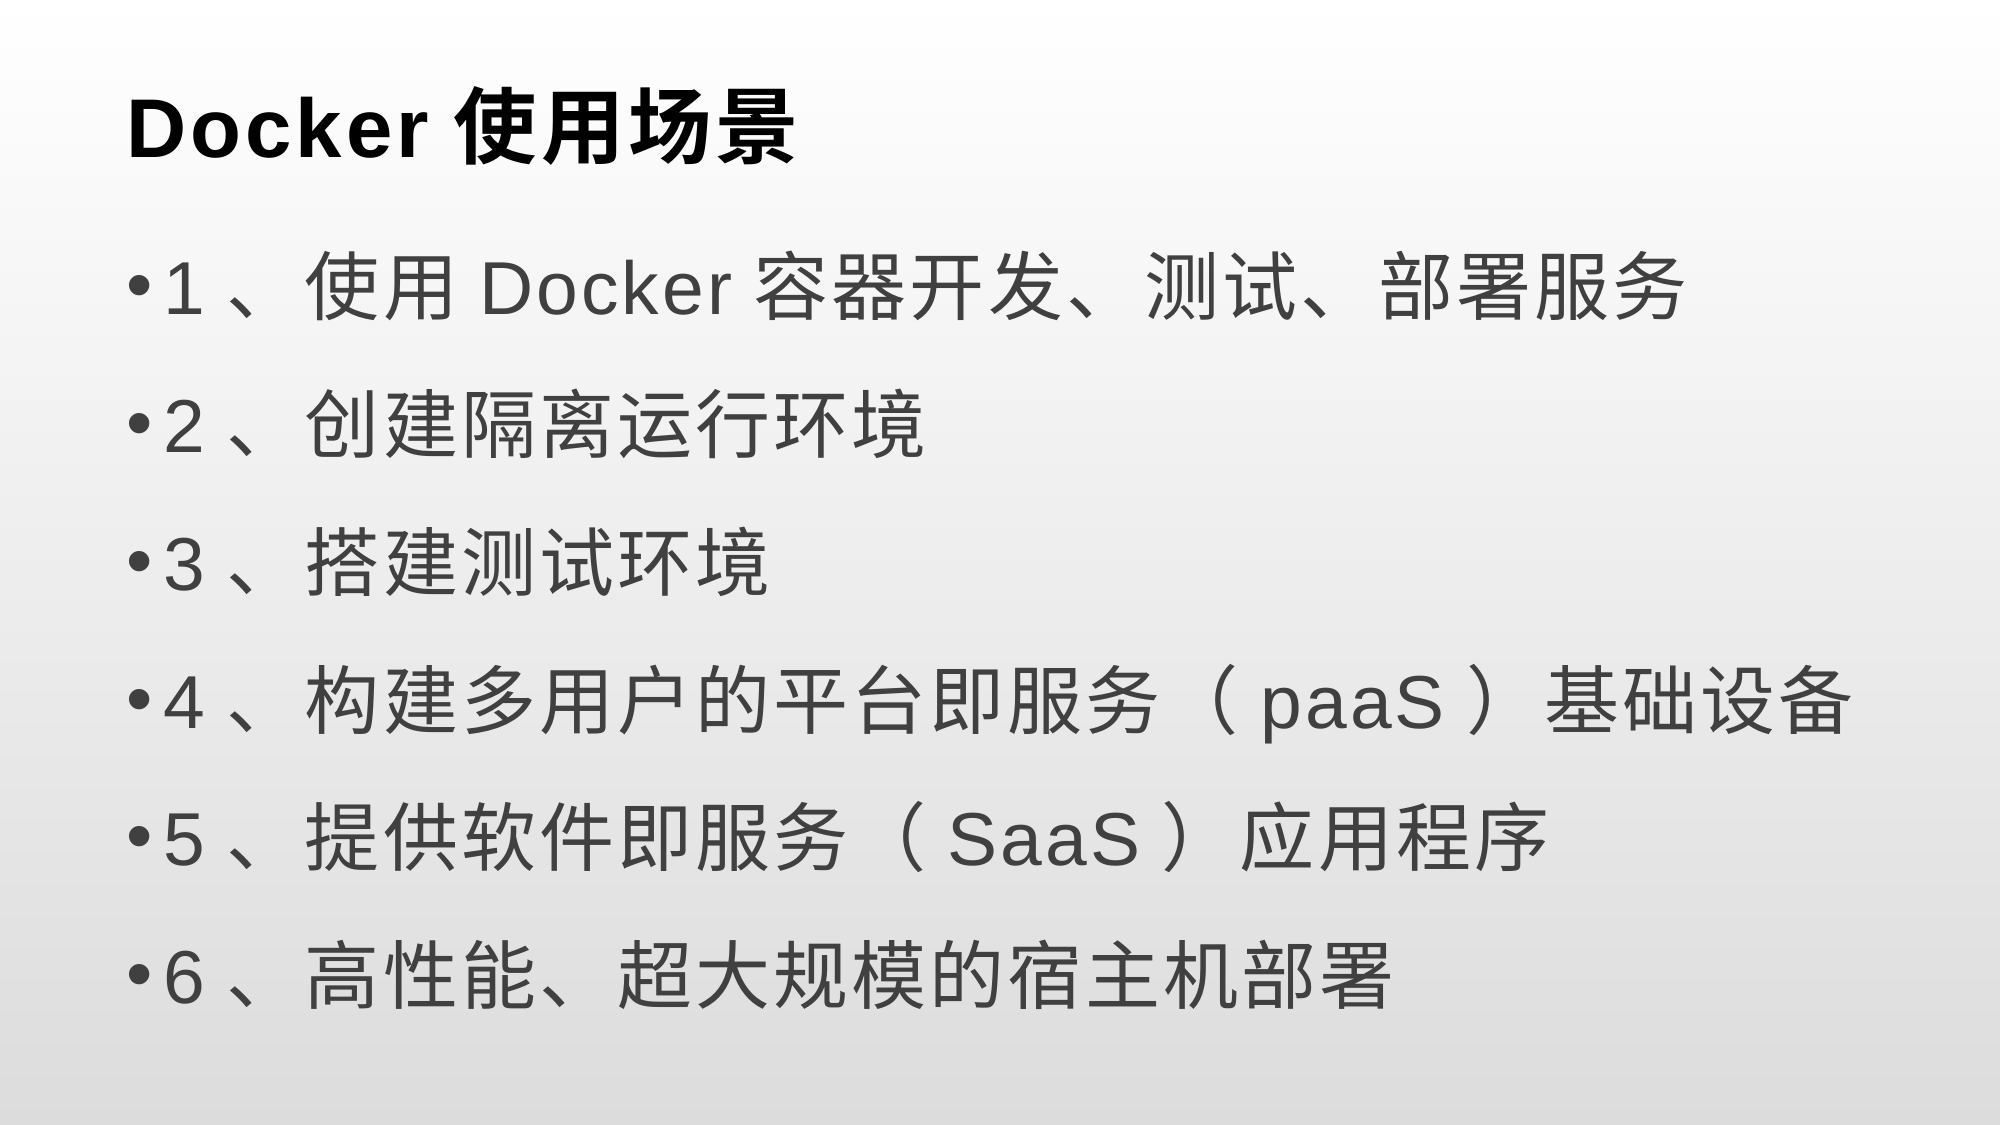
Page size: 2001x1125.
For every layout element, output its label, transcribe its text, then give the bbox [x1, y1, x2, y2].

list 1、使用Docker容器开发、测试、部署服务 2、创建隔离运行环境 3、搭建测试环境 4、构建多用户的平台即服务（paaS）基础设备 5、提供软件即服务（SaaS）应用程序 6、高性能、超大规模的宿主机部署 [109, 212, 1891, 1040]
title Docker使用场景 [109, 70, 1891, 178]
